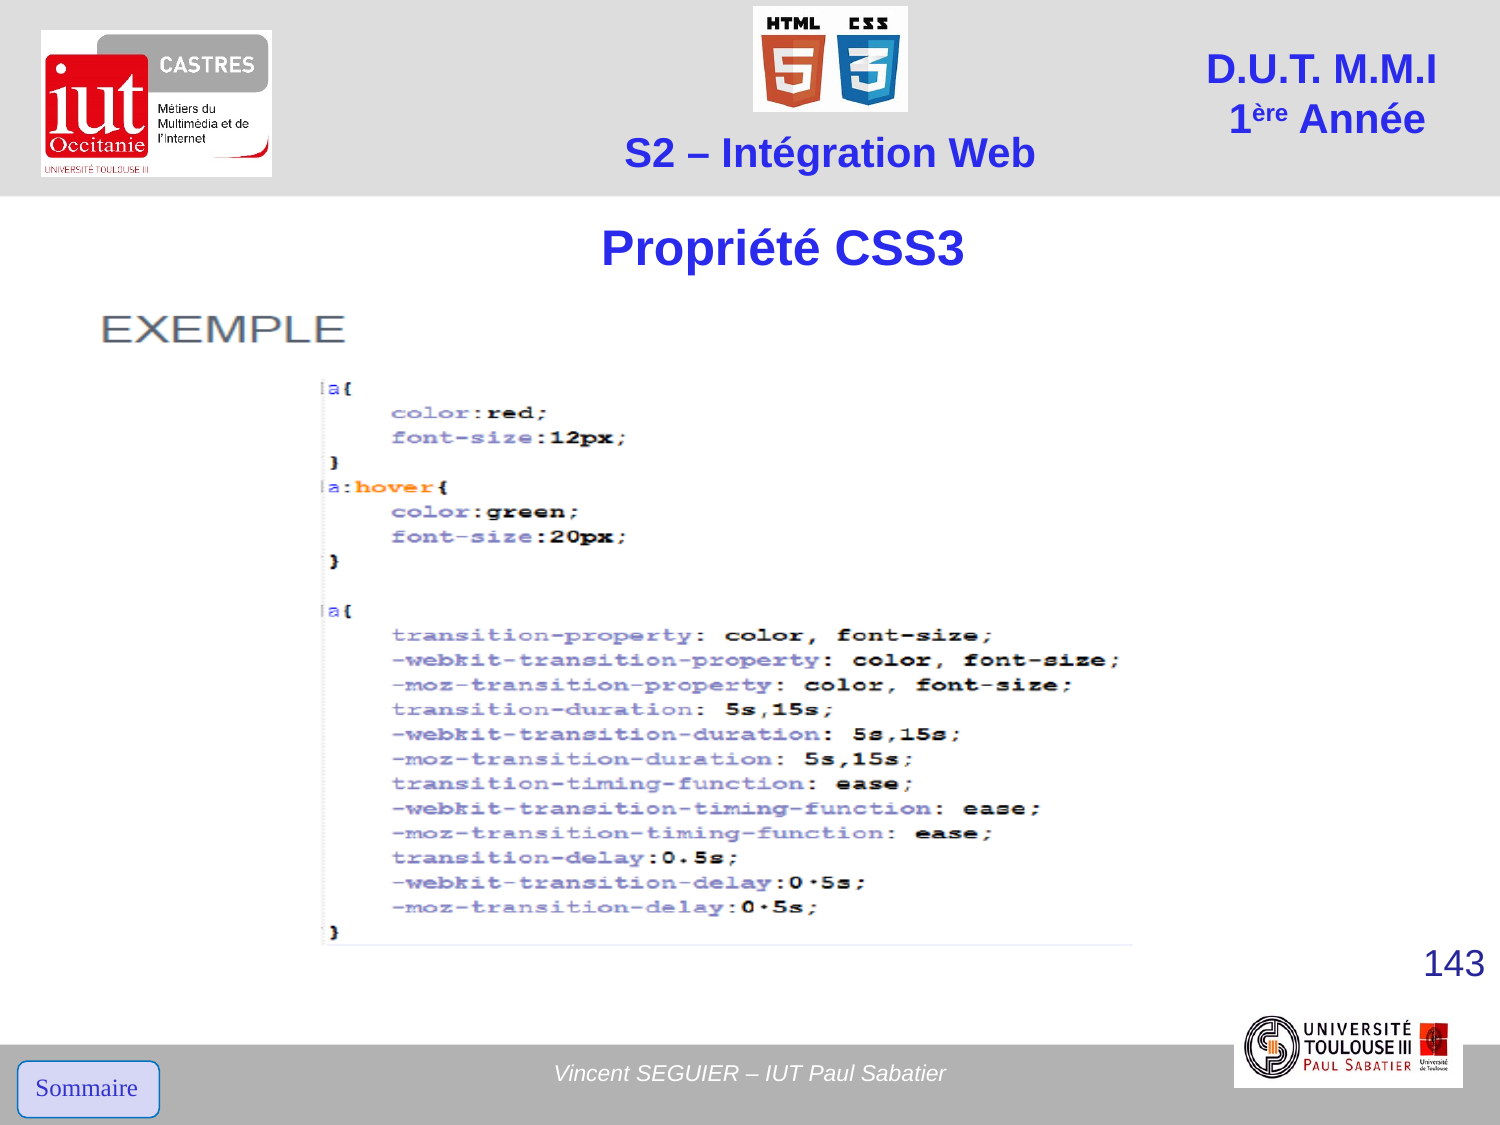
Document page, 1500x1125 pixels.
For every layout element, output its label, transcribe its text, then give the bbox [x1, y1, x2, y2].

picture [41, 30, 272, 177]
picture [753, 6, 908, 112]
picture [76, 279, 1353, 971]
text_box Propriété CSS3 [586, 208, 981, 279]
text_box Vincent SEGUIER – IUT Paul Sabatier [512, 1042, 988, 1103]
text_box 143 [1316, 884, 1500, 1039]
picture [1234, 1003, 1463, 1088]
